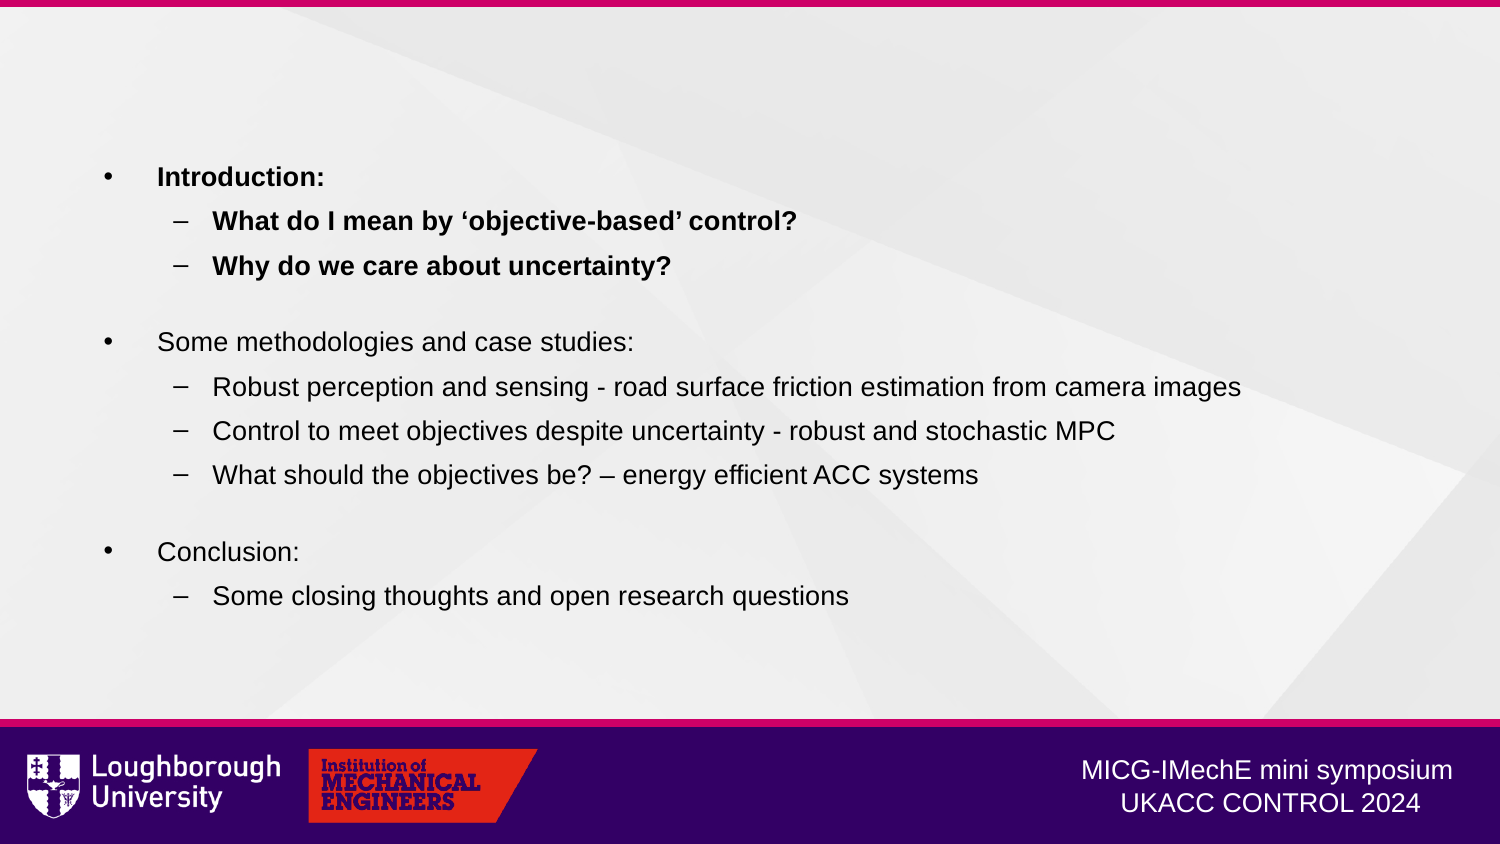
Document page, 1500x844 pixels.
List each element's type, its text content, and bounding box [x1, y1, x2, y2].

picture [0, 0, 1500, 844]
list Introduction: What do I mean by ‘objective-based’ control? Why do we care about uncertainty? Some methodologies and case studies: Robust perception and sensing - road surface friction estimation from camera images Control to meet objectives despite uncertainty - robust and stochastic MPC What should the objectives be? – energy efficient ACC systems Conclusion: Some closing thoughts and open research questions [75, 98, 1425, 619]
